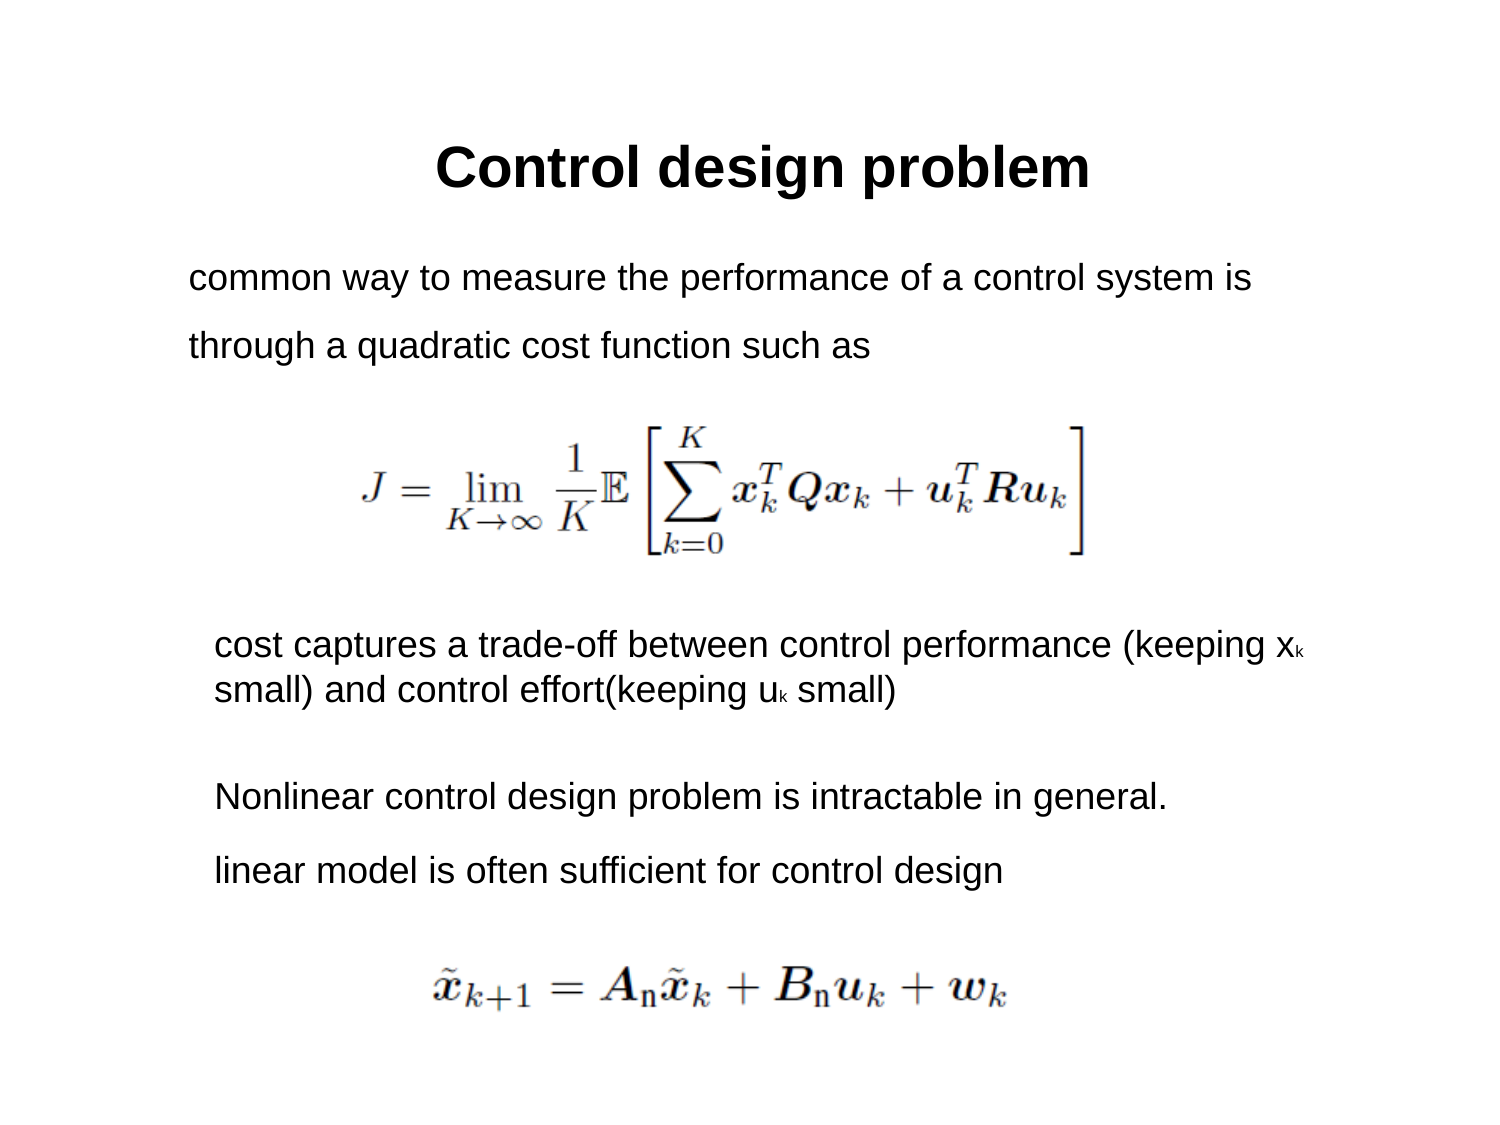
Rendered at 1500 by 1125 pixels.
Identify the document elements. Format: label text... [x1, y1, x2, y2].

text_box Control design problem [420, 122, 1107, 207]
text_box Nonlinear control design problem is intractable in general. [199, 764, 1355, 825]
text_box linear model is often sufficient for control design [199, 839, 1275, 899]
picture [392, 943, 1042, 1039]
text_box cost captures a trade-off between control performance (keeping xk small) and control effort(keeping uk small) [199, 612, 1396, 718]
text_box common way to measure the performance of a control system is through a quadratic cost function such as [174, 223, 1355, 374]
picture [351, 413, 1106, 567]
